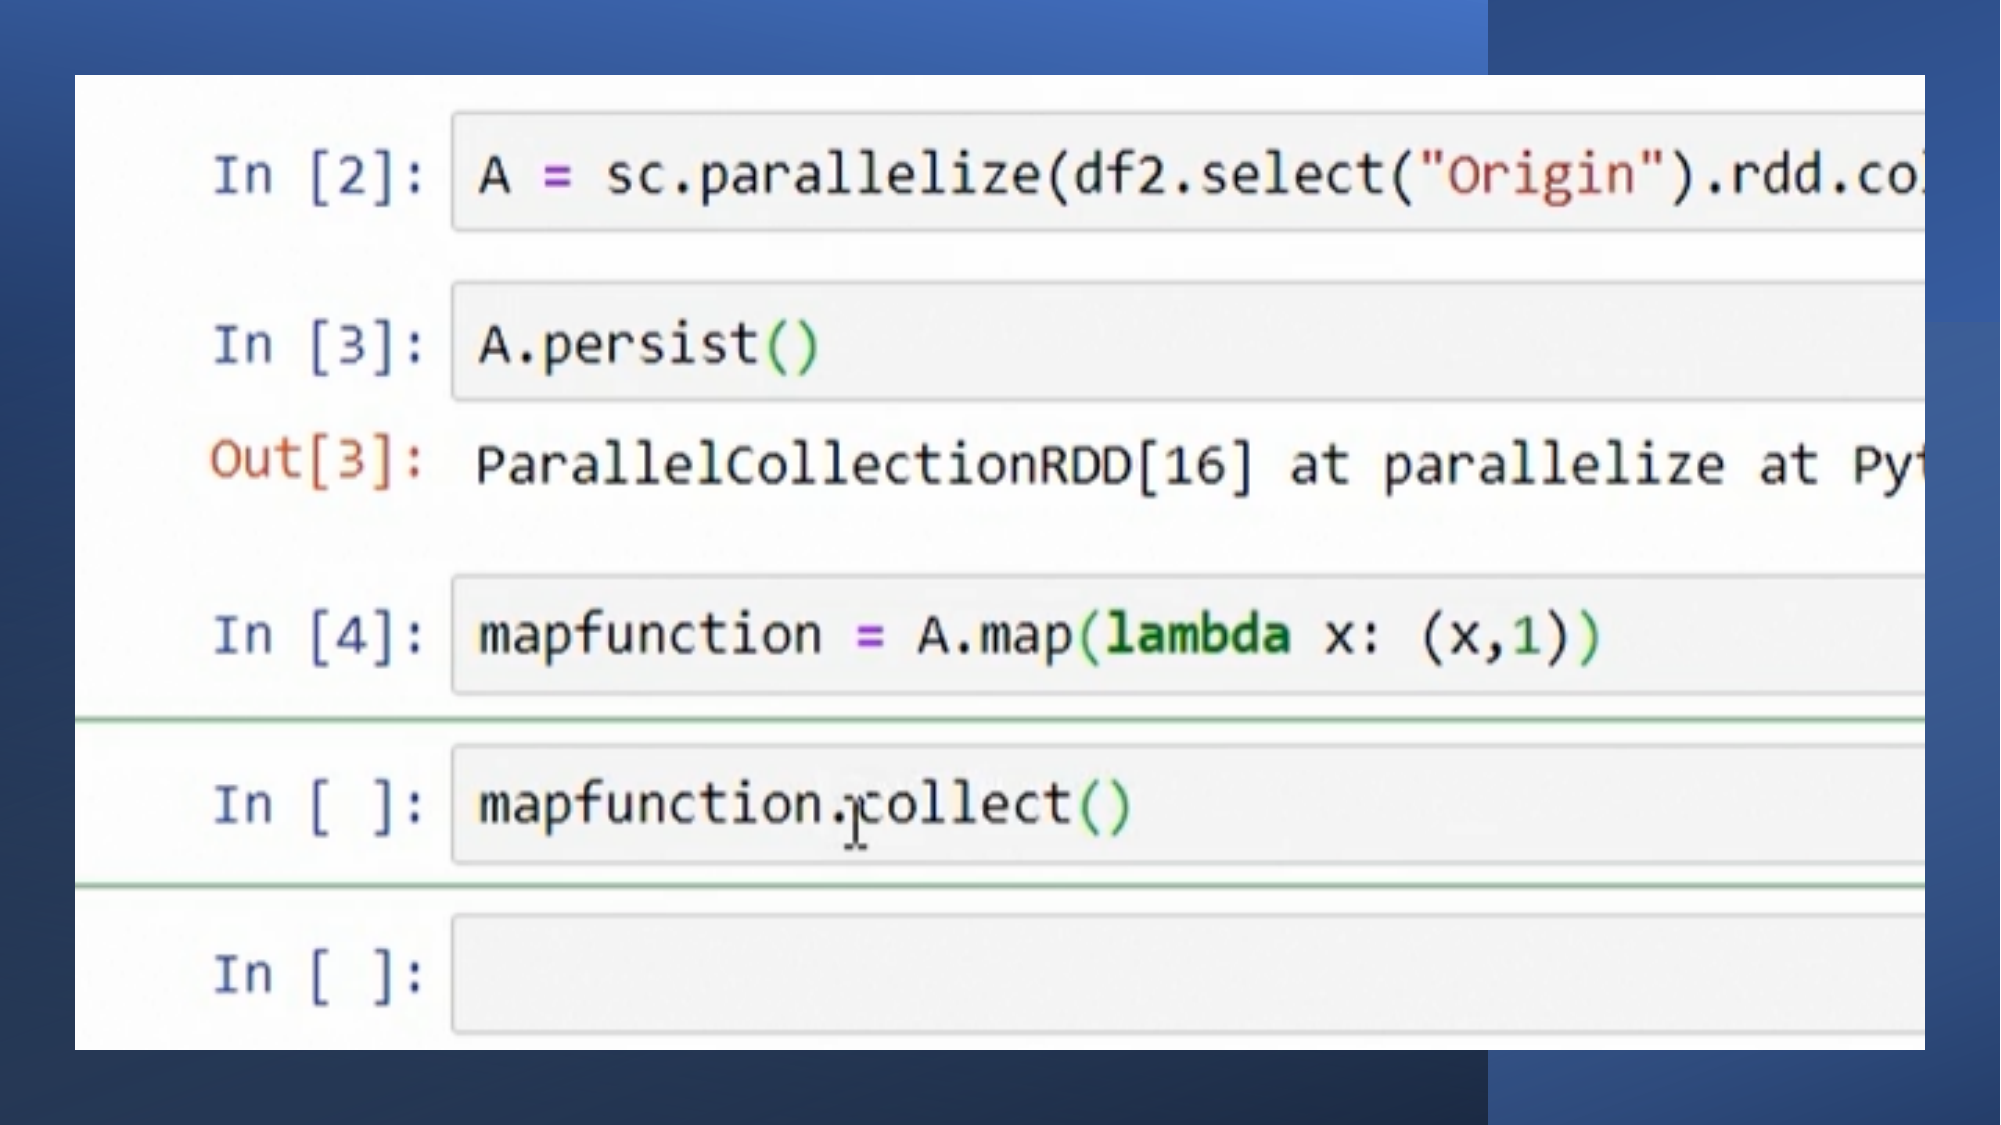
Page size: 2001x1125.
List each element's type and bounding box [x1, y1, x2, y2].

text_box [0, 0, 1489, 321]
picture [74, 74, 1925, 1050]
text_box [1489, 0, 2000, 321]
text_box [0, 321, 2000, 1125]
